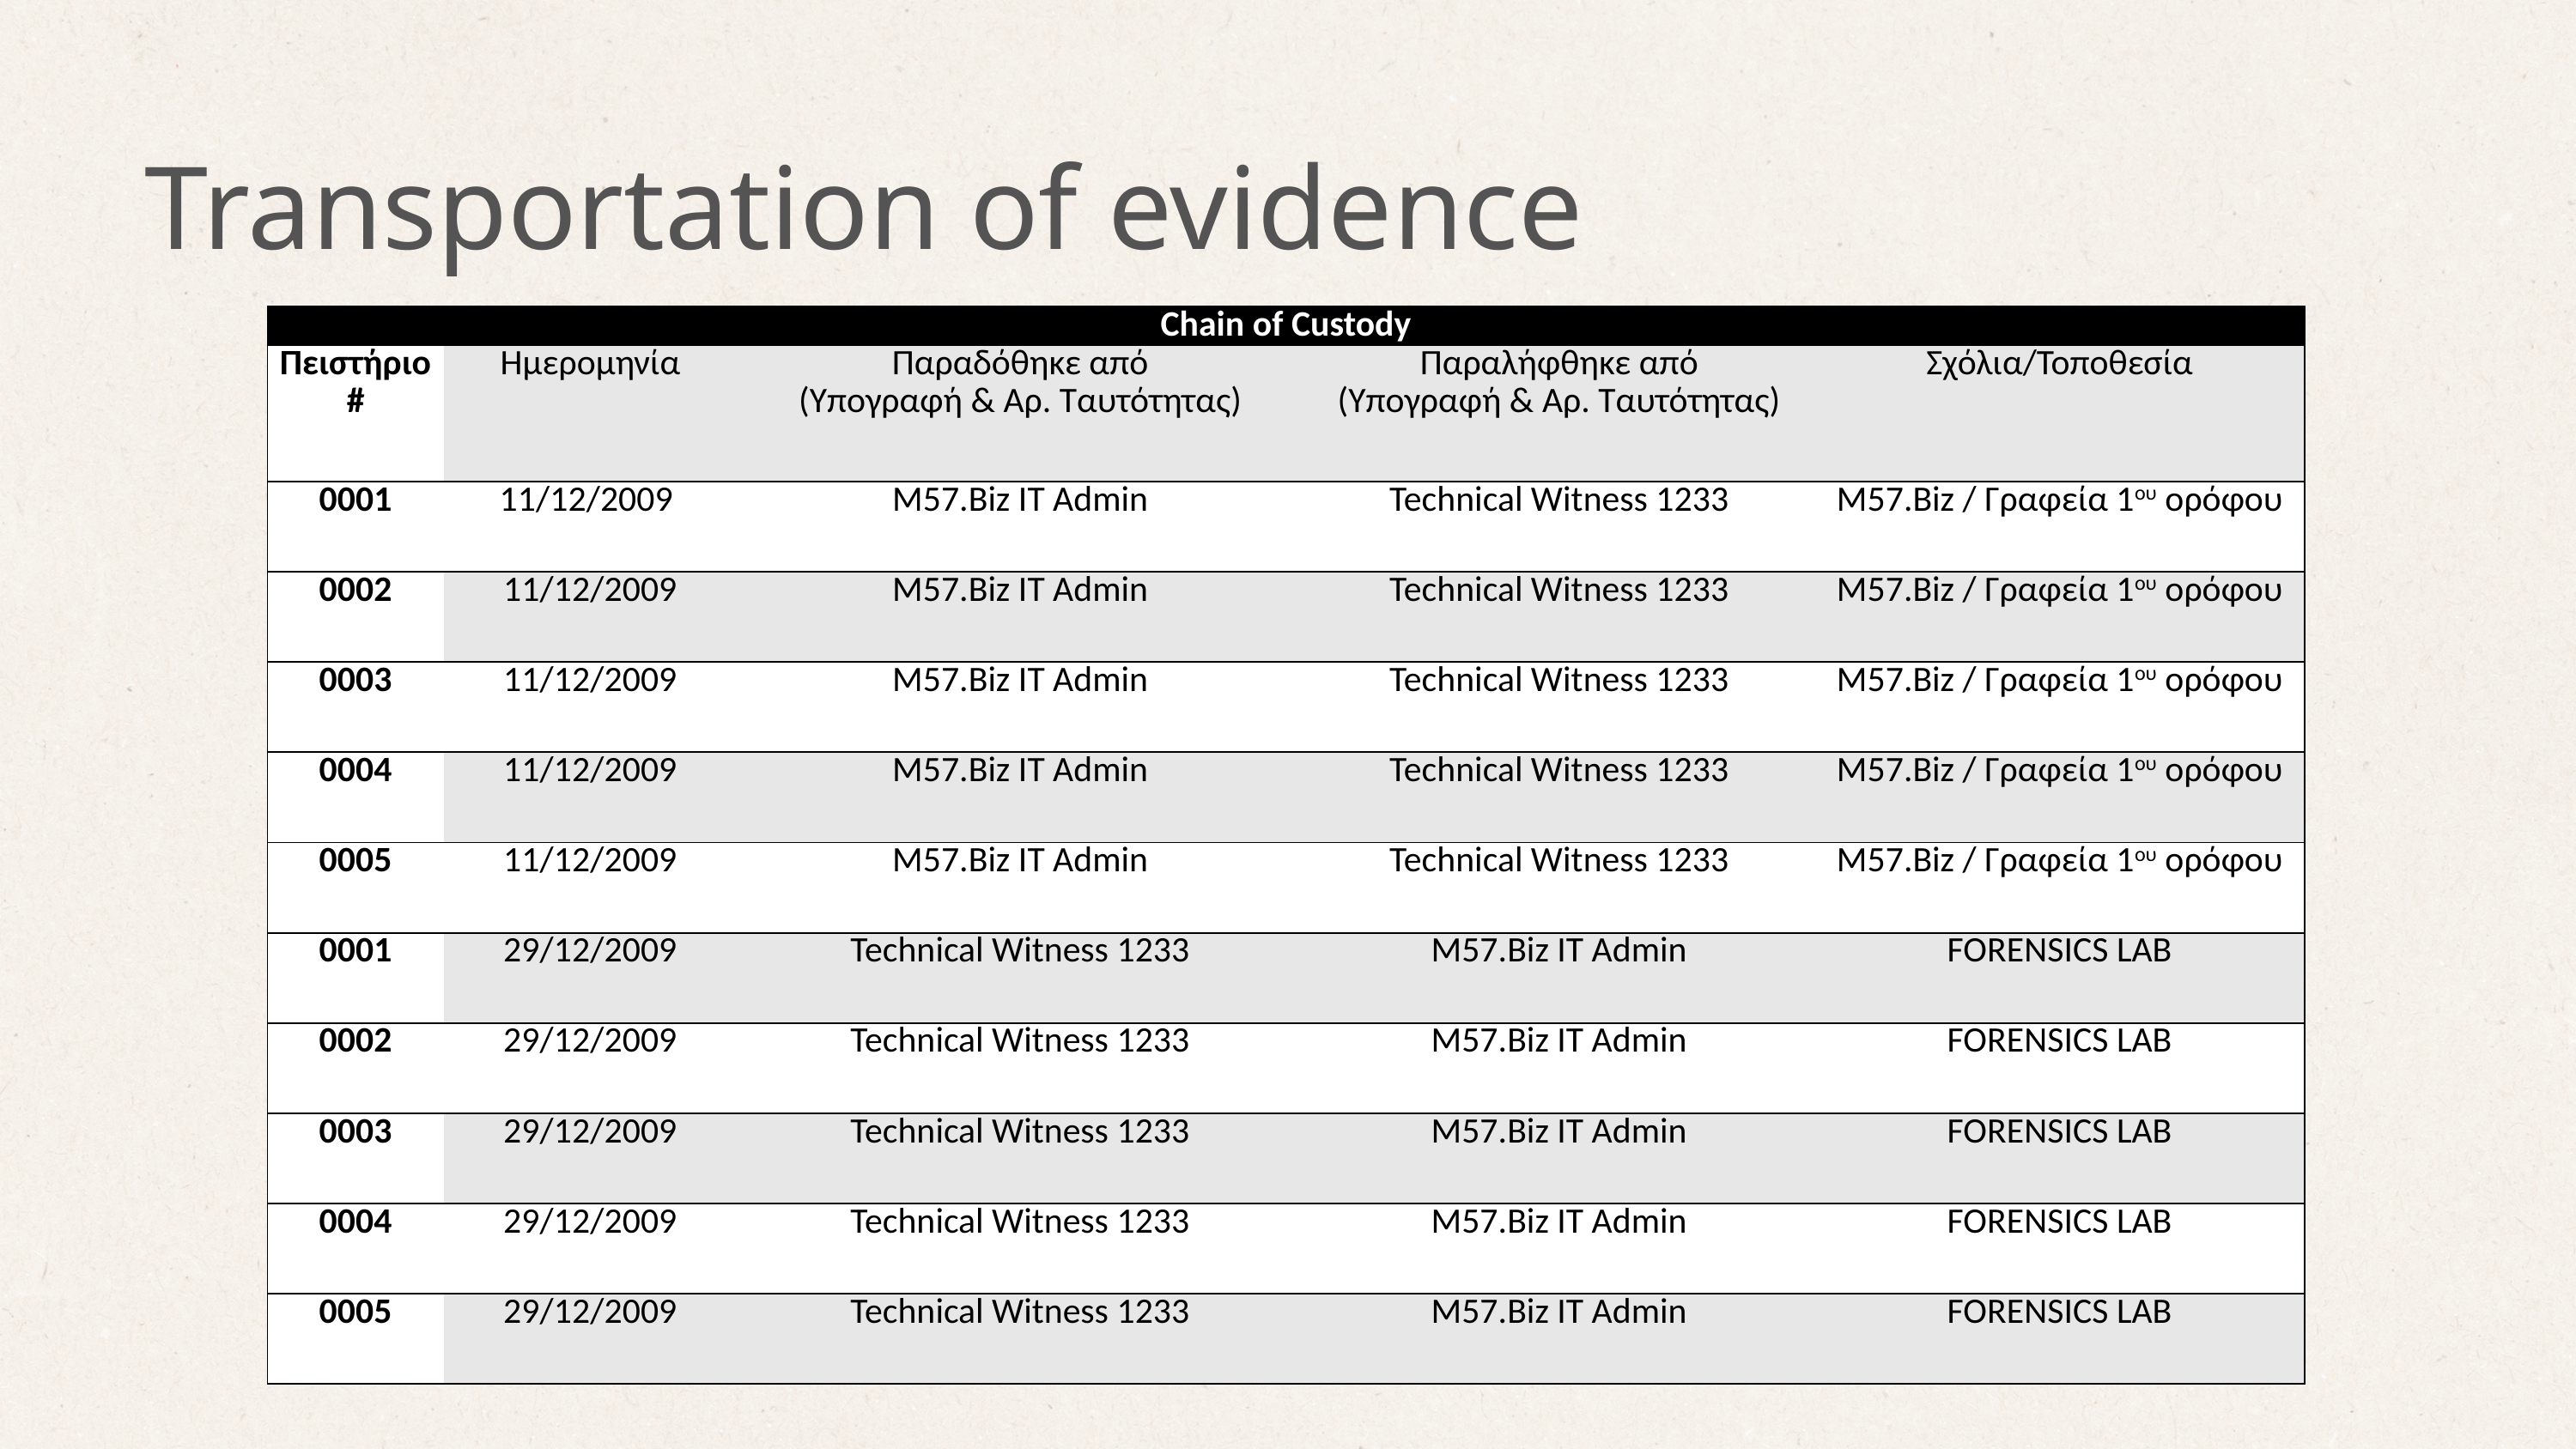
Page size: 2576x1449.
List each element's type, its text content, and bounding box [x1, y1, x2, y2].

table_cell M57.Biz / Γραφεία 1ου ορόφου [1815, 573, 2304, 661]
table_cell M57.Biz IT Admin [1303, 1204, 1815, 1293]
table_cell Παραλήφθηκε από (Υπογραφή & Αρ. Ταυτότητας) [1303, 346, 1815, 481]
table_cell 11/12/2009 [444, 753, 737, 842]
table_cell Ημερομηνία [444, 346, 737, 481]
table_cell M57.Biz IT Admin [1303, 1114, 1815, 1203]
table_cell 0002 [268, 1024, 444, 1113]
table_cell 11/12/2009 [444, 482, 737, 571]
table_cell M57.Biz IT Admin [737, 482, 1303, 571]
table_cell Technical Witness 1233 [737, 1024, 1303, 1113]
table_cell Technical Witness 1233 [1303, 663, 1815, 751]
table_cell Technical Witness 1233 [737, 934, 1303, 1022]
table_cell M57.Biz IT Admin [1303, 1294, 1815, 1383]
table_cell FORENSICS LAB [1815, 1294, 2304, 1383]
table_cell Σχόλια/Τοποθεσία [1815, 346, 2304, 481]
table_cell 29/12/2009 [444, 934, 737, 1022]
table_cell FORENSICS LAB [1815, 1024, 2304, 1113]
table_cell 0001 [268, 482, 444, 571]
table_cell Πειστήριο # [268, 346, 444, 481]
table_cell M57.Biz / Γραφεία 1ου ορόφου [1815, 482, 2304, 571]
table_cell M57.Biz IT Admin [737, 843, 1303, 932]
table_cell Παραδόθηκε από (Υπογραφή & Αρ. Ταυτότητας) [737, 346, 1303, 481]
table_cell Technical Witness 1233 [737, 1114, 1303, 1203]
table_cell 29/12/2009 [444, 1204, 737, 1293]
table_cell M57.Biz / Γραφεία 1ου ορόφου [1815, 843, 2304, 932]
table_cell M57.Biz IT Admin [737, 573, 1303, 661]
table_cell M57.Biz / Γραφεία 1ου ορόφου [1815, 753, 2304, 842]
text_box Transportation of evidence [144, 112, 2258, 272]
table_cell 0005 [268, 1294, 444, 1383]
table_cell 29/12/2009 [444, 1294, 737, 1383]
table_cell Technical Witness 1233 [737, 1204, 1303, 1293]
table_cell 29/12/2009 [444, 1024, 737, 1113]
table_cell M57.Biz IT Admin [737, 753, 1303, 842]
table_cell Technical Witness 1233 [1303, 482, 1815, 571]
table_cell M57.Biz IT Admin [1303, 934, 1815, 1022]
table_cell 0002 [268, 573, 444, 661]
table_cell 11/12/2009 [444, 663, 737, 751]
table_cell 0005 [268, 843, 444, 932]
table_cell 0001 [268, 934, 444, 1022]
table_cell Technical Witness 1233 [1303, 753, 1815, 842]
table_cell FORENSICS LAB [1815, 1204, 2304, 1293]
table_header Chain of Custody [268, 307, 2304, 344]
table_cell M57.Biz IT Admin [737, 663, 1303, 751]
text_box [0, 0, 2576, 1449]
table_cell FORENSICS LAB [1815, 934, 2304, 1022]
table_cell 0003 [268, 1114, 444, 1203]
table_cell 11/12/2009 [444, 843, 737, 932]
table_cell 0004 [268, 1204, 444, 1293]
table_cell Technical Witness 1233 [1303, 843, 1815, 932]
table_cell FORENSICS LAB [1815, 1114, 2304, 1203]
table_cell Technical Witness 1233 [737, 1294, 1303, 1383]
table_cell 0003 [268, 663, 444, 751]
table_cell M57.Biz / Γραφεία 1ου ορόφου [1815, 663, 2304, 751]
table_cell 29/12/2009 [444, 1114, 737, 1203]
table_cell 11/12/2009 [444, 573, 737, 661]
table_cell 0004 [268, 753, 444, 842]
table_cell M57.Biz IT Admin [1303, 1024, 1815, 1113]
table_cell Technical Witness 1233 [1303, 573, 1815, 661]
